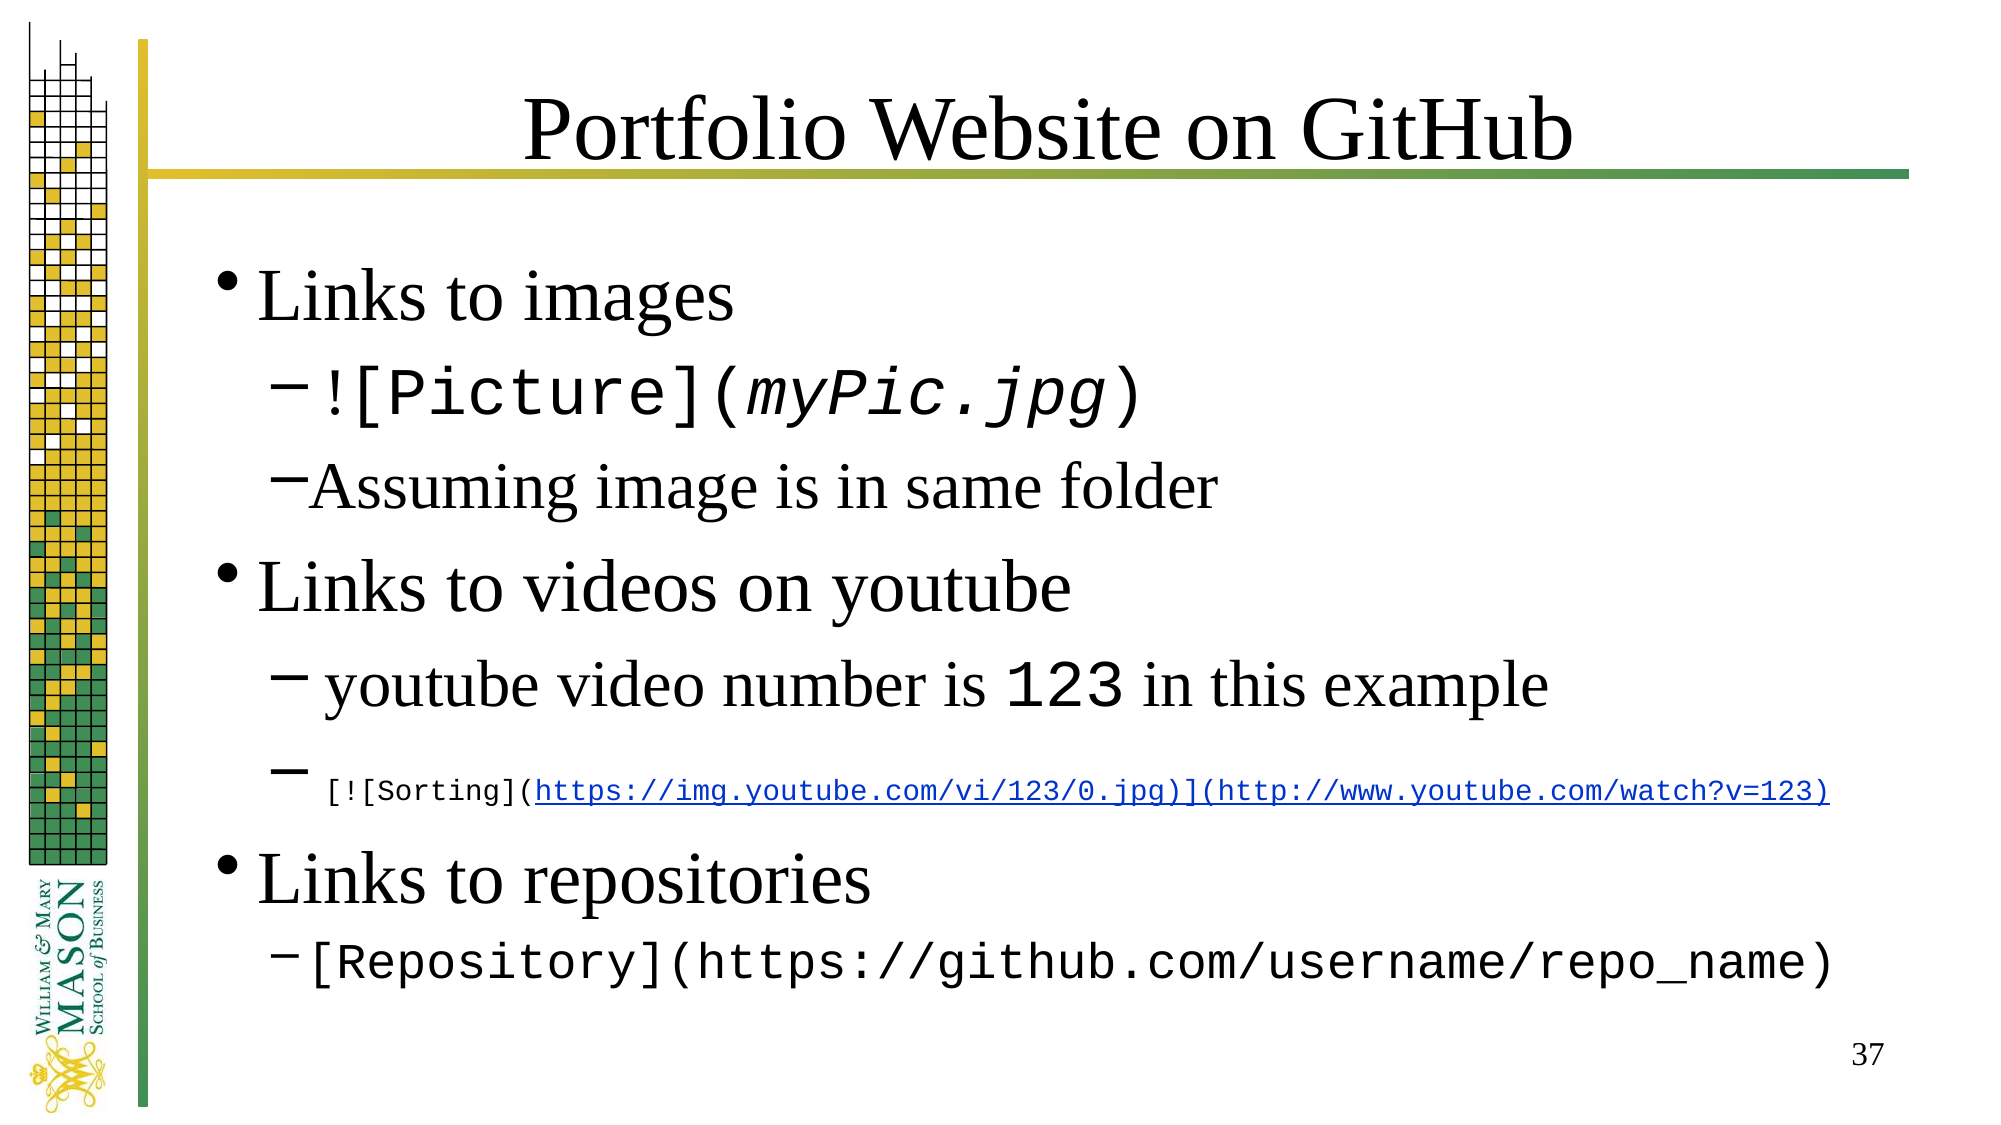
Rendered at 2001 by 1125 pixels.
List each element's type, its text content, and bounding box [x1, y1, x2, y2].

picture [29, 879, 107, 1113]
title Portfolio Website on GitHub [200, 45, 1900, 200]
slide_number 37 [1398, 1024, 1901, 1103]
list Links to images ![Picture](myPic.jpg) Assuming image is in same folder Links to videos on youtube youtube video number is 123 in this example [![Sorting](https://img.youtube.com/vi/123/0.jpg)](http://www.youtube.com/watch?v=123) Links to repositories [Repository](https://github.com/username/repo_name) [200, 237, 2000, 1005]
